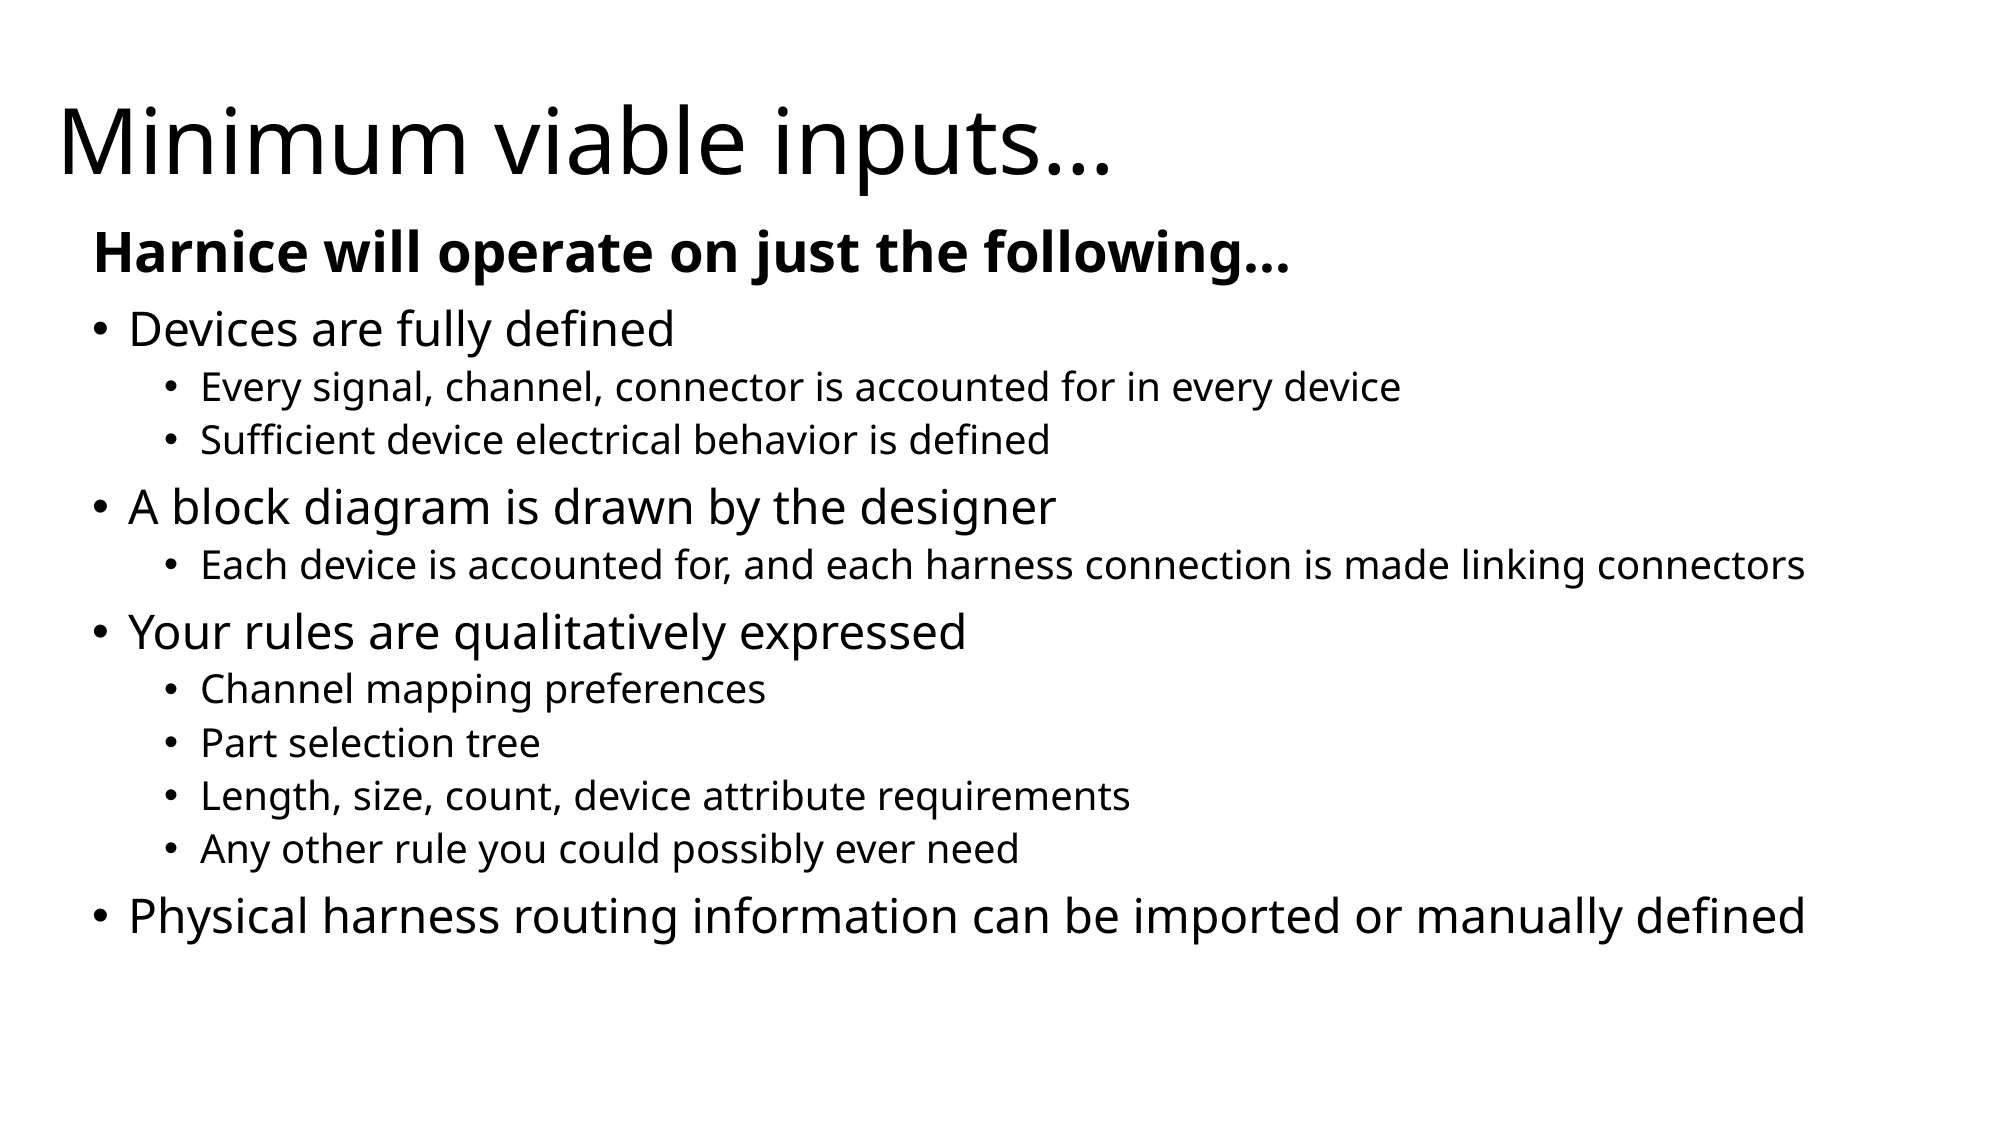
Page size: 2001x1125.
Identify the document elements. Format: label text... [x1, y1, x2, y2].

list Harnice will operate on just the following… Devices are fully defined Every signal, channel, connector is accounted for in every device Sufficient device electrical behavior is defined A block diagram is drawn by the designer Each device is accounted for, and each harness connection is made linking connectors Your rules are qualitatively expressed Channel mapping preferences Part selection tree Length, size, count, device attribute requirements Any other rule you could possibly ever need Physical harness routing information can be imported or manually defined [77, 217, 1874, 1029]
title Minimum viable inputs… [41, 36, 1766, 254]
